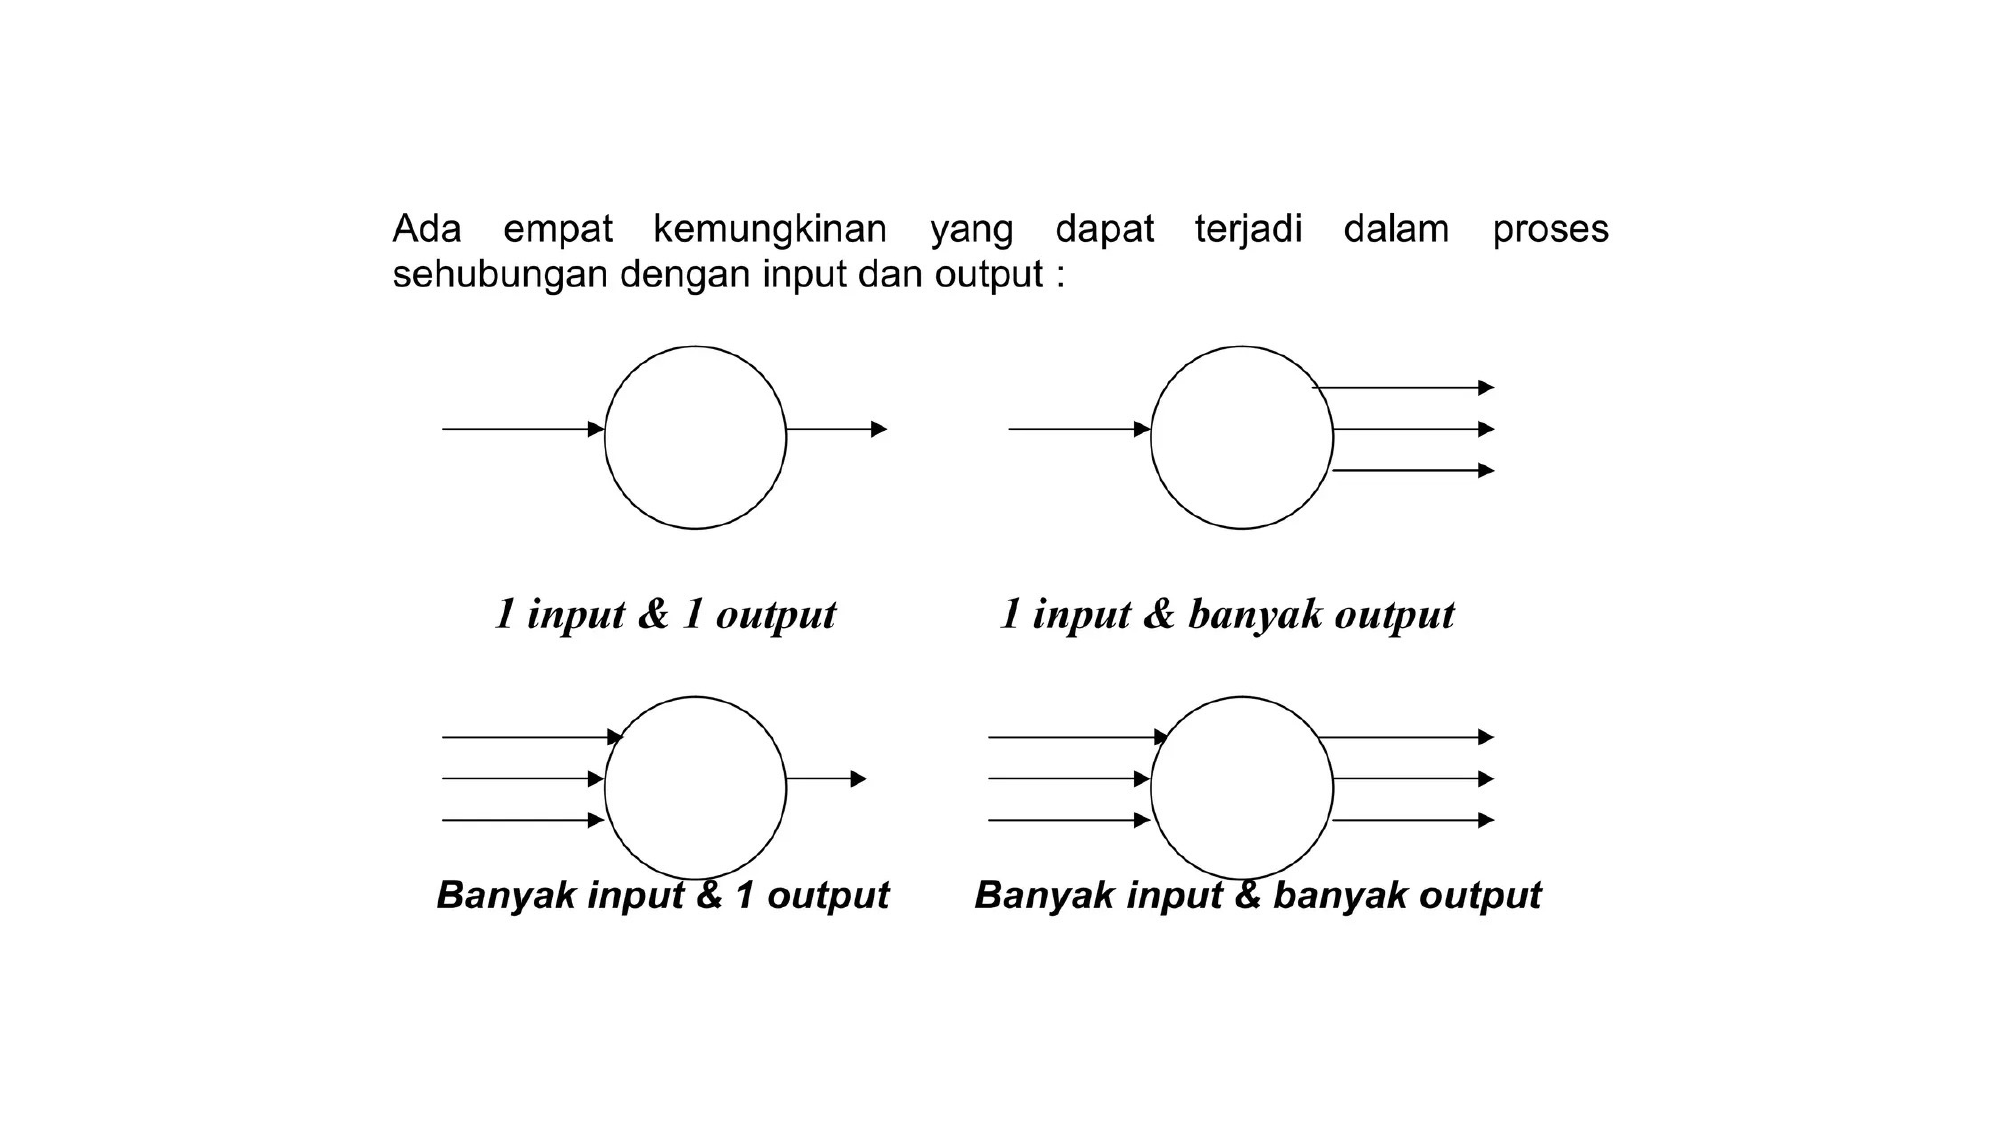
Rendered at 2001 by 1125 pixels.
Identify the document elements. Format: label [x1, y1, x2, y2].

picture [362, 185, 1638, 940]
